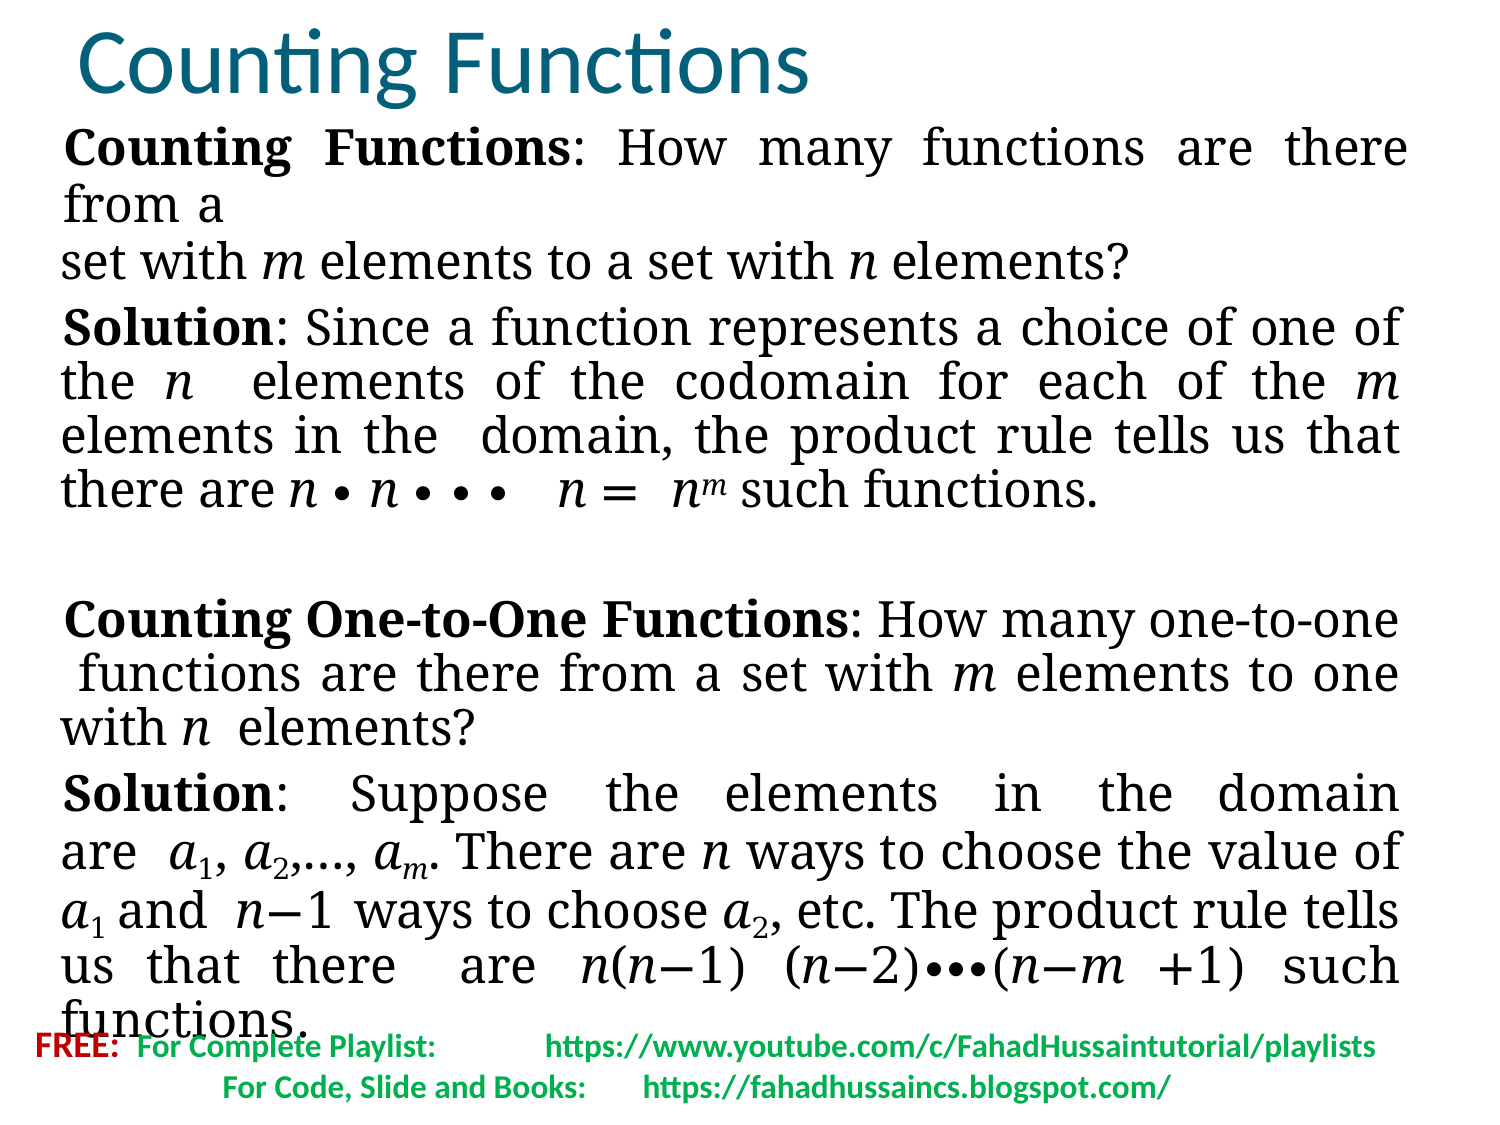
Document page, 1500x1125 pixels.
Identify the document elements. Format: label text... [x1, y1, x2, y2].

text_box Counting Functions: How many functions are there from a set with m elements to a set with n elements? Solution: Since a function represents a choice of one of the n elements of the codomain for each of the m elements in the domain, the product rule tells us that there are n ∙ n ∙ ∙ ∙ n = nm such functions. Counting One-to-One Functions: How many one-to-one functions are there from a set with m elements to one with n elements? Solution: Suppose the elements in the domain are a1, a2,…, am. There are n ways to choose the value of a1 and n−1 ways to choose a2, etc. The product rule tells us that there are n(n−1) (n−2)∙∙∙(n−m +1) such functions. [49, 116, 1410, 1012]
title Counting Functions [75, 0, 814, 116]
text_box FREE: For Complete Playlist: https://www.youtube.com/c/FahadHussaintutorial/playlists For Code, Slide and Books: https://fahadhussaincs.blogspot.com/ [20, 1012, 1480, 1113]
